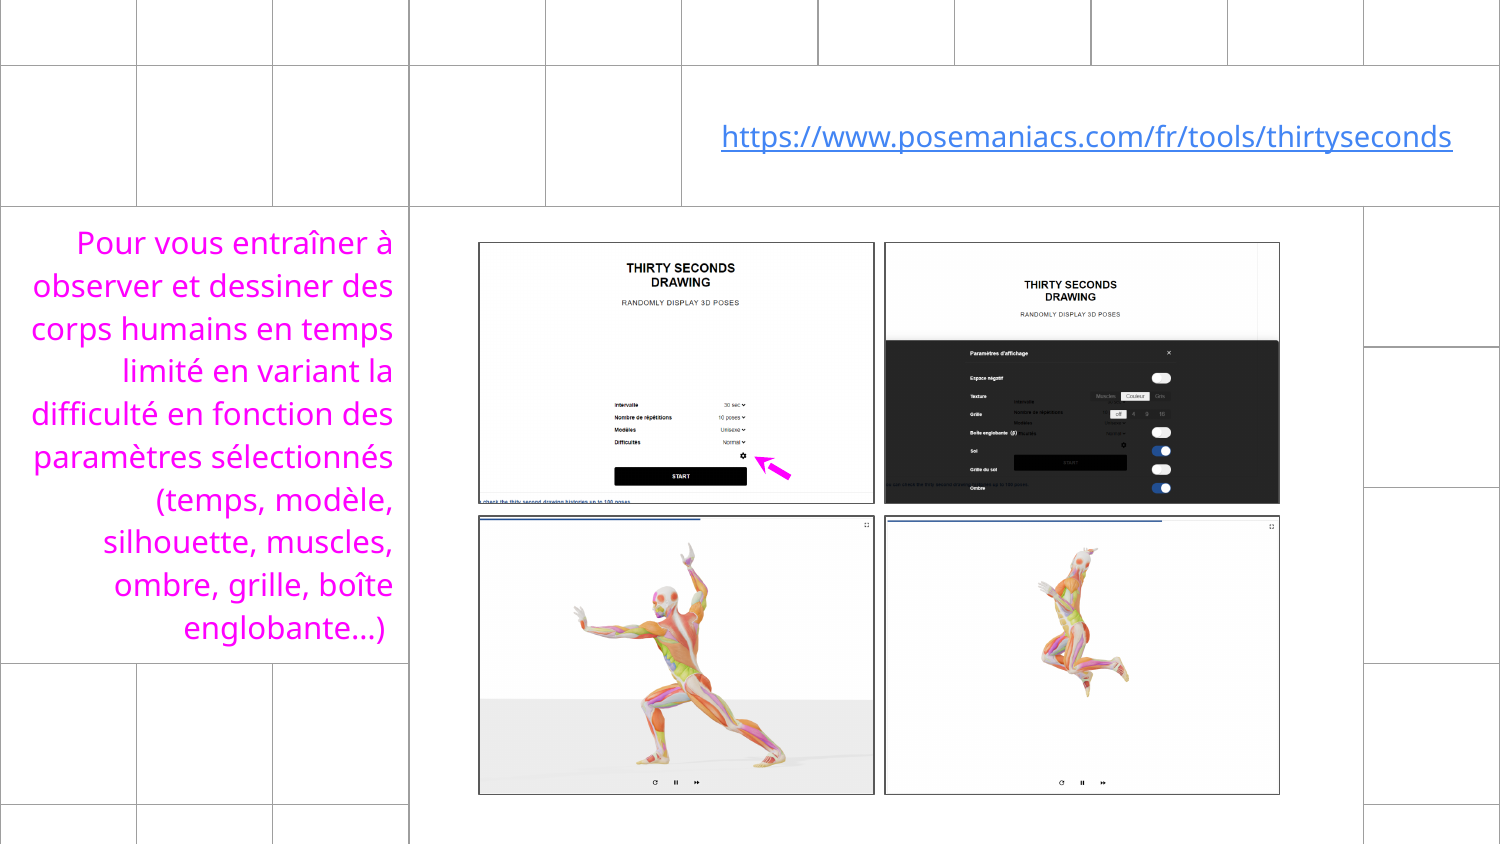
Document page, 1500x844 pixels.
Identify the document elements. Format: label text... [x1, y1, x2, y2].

table_cell Pour vous entraîner à observer et dessiner des corps humains en temps limité en variant la difficulté en fonction des paramètres sélectionnés (temps, modèle, silhouette, muscles, ombre, grille, boîte englobante…) [1, 207, 408, 663]
table_cell [1, 66, 136, 206]
table_header [137, 0, 272, 65]
table_cell [1364, 348, 1499, 487]
table_cell [137, 664, 272, 804]
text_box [753, 456, 790, 478]
table_header [1228, 0, 1363, 65]
table_header [1092, 0, 1227, 65]
table_header [682, 0, 817, 65]
table_cell [410, 66, 545, 206]
table_cell [1, 664, 136, 804]
picture [479, 242, 874, 503]
table_header [1364, 0, 1499, 65]
table_cell [273, 66, 408, 206]
table_header [273, 0, 408, 65]
table_cell [1364, 488, 1499, 663]
table_cell [273, 805, 408, 844]
table_header [410, 0, 545, 65]
table_header [819, 0, 954, 65]
table_cell [546, 66, 681, 206]
picture [479, 516, 874, 794]
table_cell [273, 664, 408, 804]
table_cell [1364, 207, 1499, 346]
table_header [955, 0, 1090, 65]
table_cell https://www.posemaniacs.com/fr/tools/thirtyseconds [682, 66, 1499, 206]
picture [885, 242, 1280, 503]
picture [885, 516, 1280, 794]
table_cell [137, 805, 272, 844]
table_cell [410, 207, 1363, 844]
table_header [1, 0, 136, 65]
table_header [546, 0, 681, 65]
table_cell [1364, 664, 1499, 804]
table_cell [1364, 805, 1499, 844]
table_cell [1, 805, 136, 844]
table_cell [137, 66, 272, 206]
